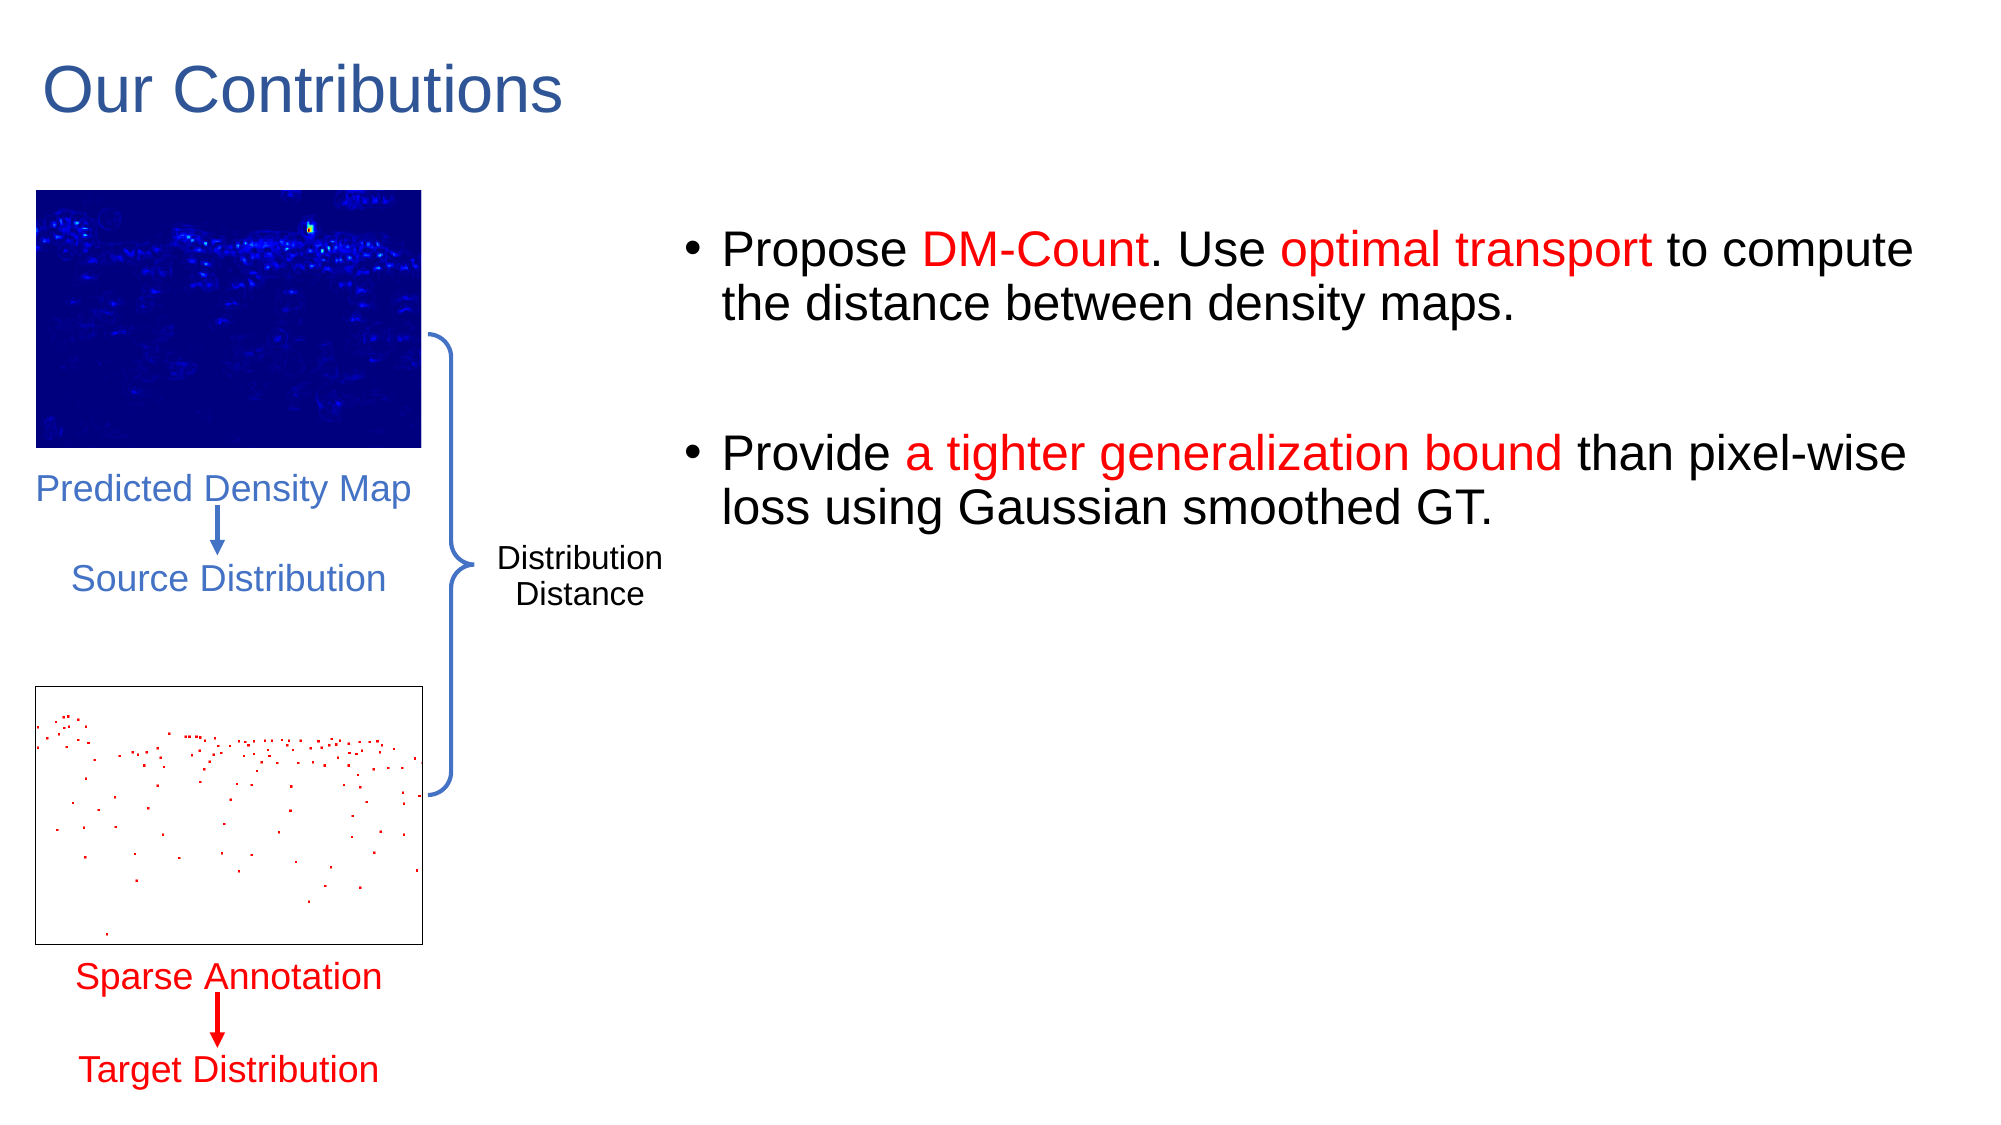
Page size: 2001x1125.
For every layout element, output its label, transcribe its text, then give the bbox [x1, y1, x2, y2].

text_box [427, 615, 452, 789]
text_box Propose DM-Count. Use optimal transport to compute the distance between density maps. Provide a tighter generalization bound than pixel-wise loss using Gaussian smoothed GT. [669, 216, 1987, 950]
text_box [13, 686, 445, 1012]
text_box Target Distribution [35, 1043, 423, 1106]
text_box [0, 188, 479, 615]
text_box Distribution Distance [479, 532, 687, 606]
title Our Contributions [27, 22, 1968, 159]
